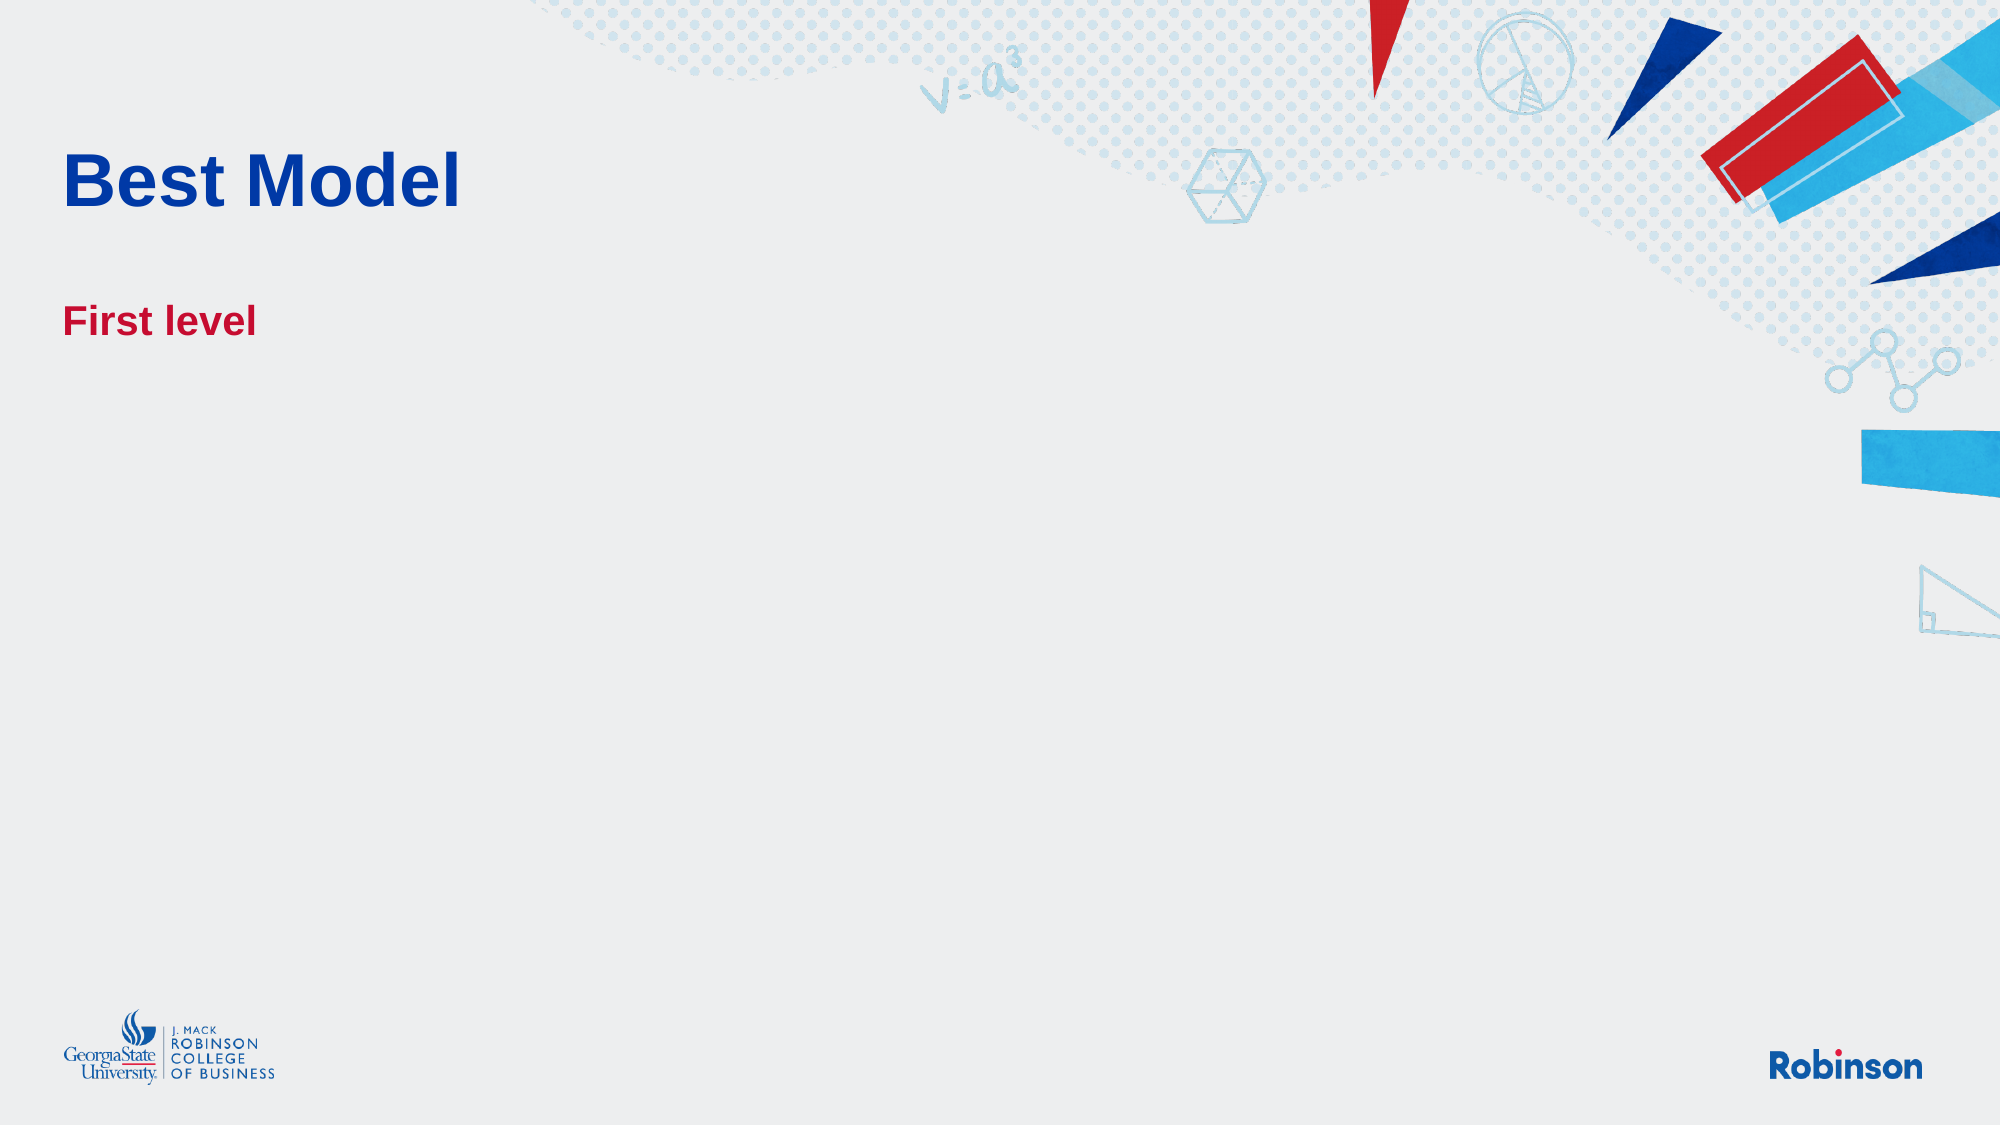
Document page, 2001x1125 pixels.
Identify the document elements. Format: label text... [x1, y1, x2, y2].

picture [0, 0, 2000, 1125]
title Best Model [62, 141, 1938, 223]
list First level [62, 293, 1938, 978]
